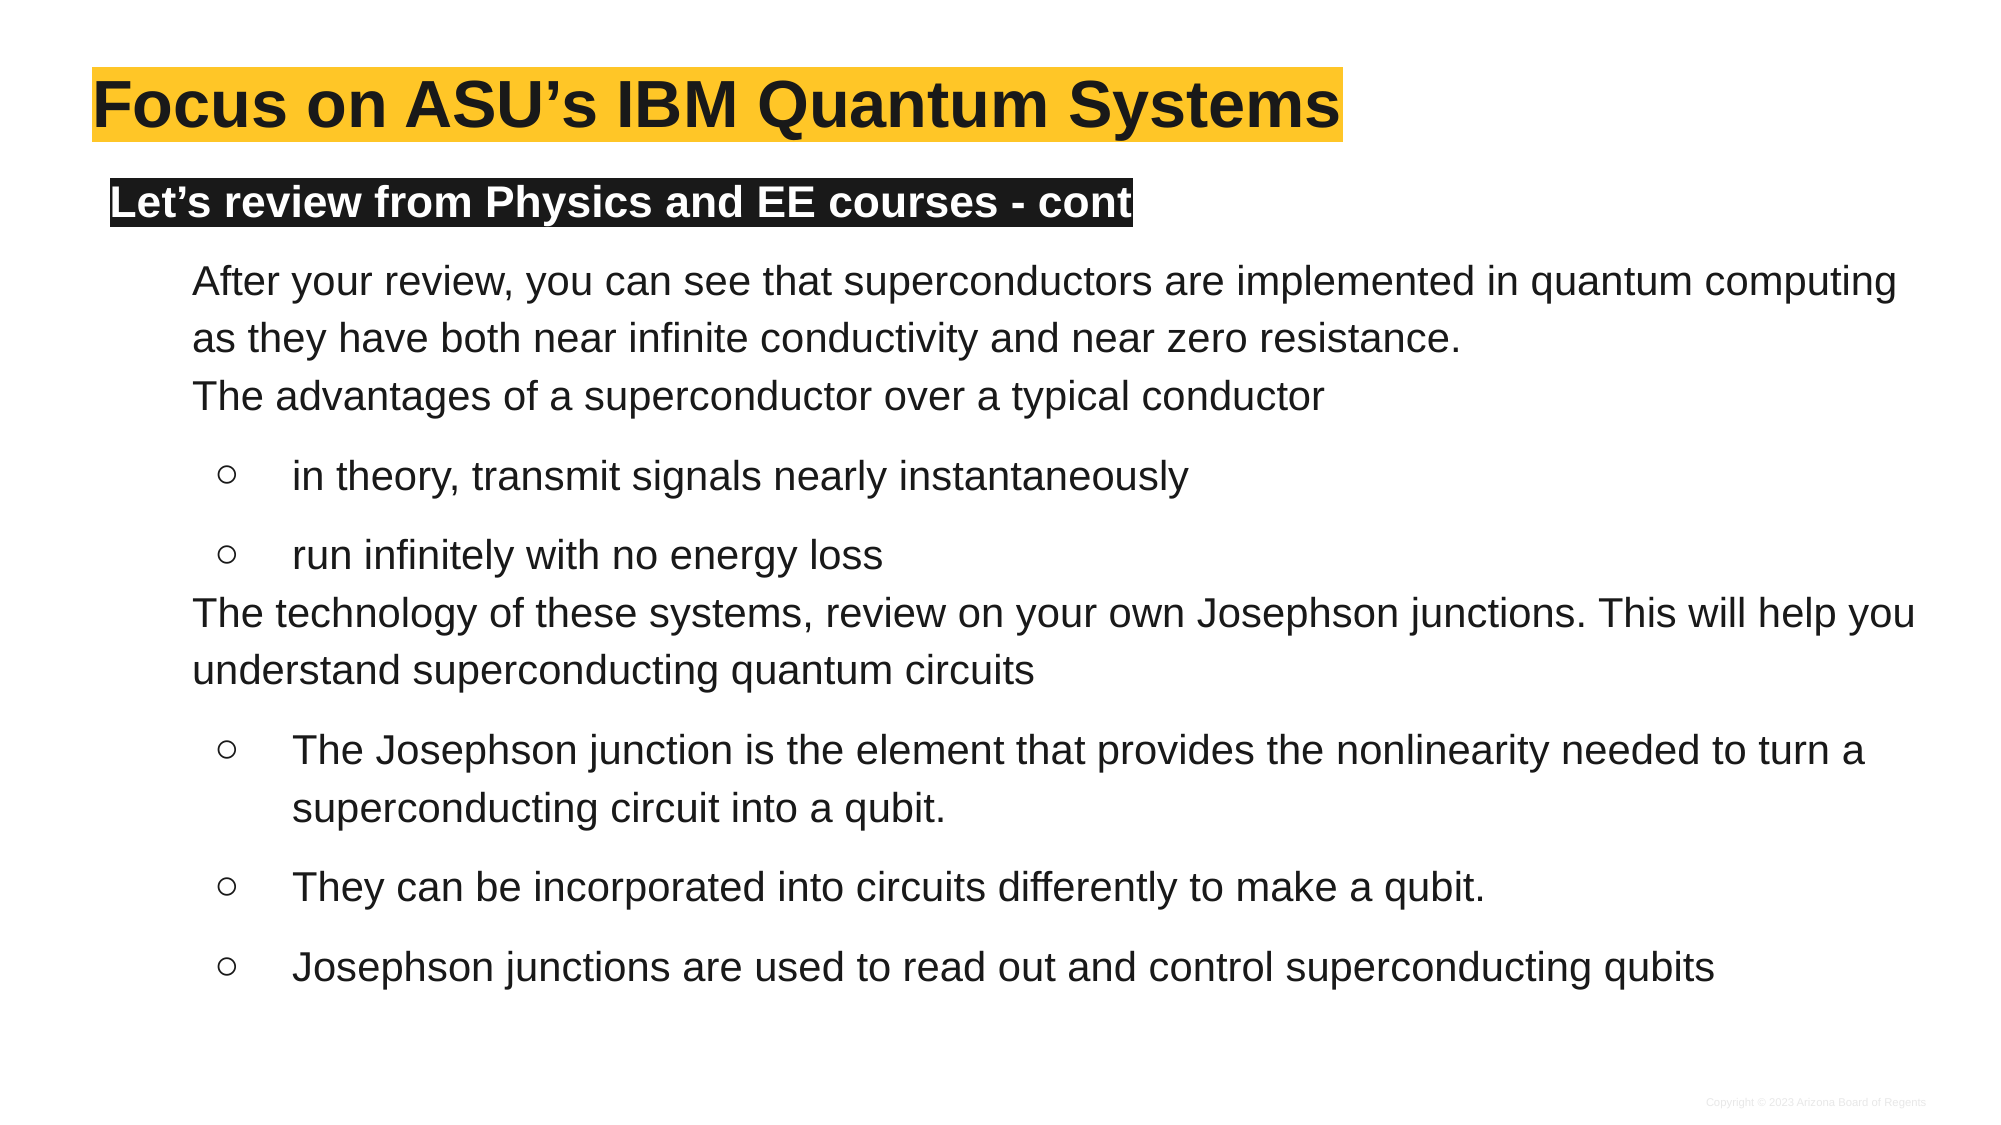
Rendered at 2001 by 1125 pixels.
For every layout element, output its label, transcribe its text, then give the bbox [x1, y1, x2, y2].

list After your review, you can see that superconductors are implemented in quantum computing as they have both near infinite conductivity and near zero resistance. The advantages of a superconductor over a typical conductor in theory, transmit signals nearly instantaneously run infinitely with no energy loss The technology of these systems, review on your own Josephson junctions. This will help you understand superconducting quantum circuits The Josephson junction is the element that provides the nonlinearity needed to turn a superconducting circuit into a qubit. They can be incorporated into circuits differently to make a qubit. Josephson junctions are used to read out and control superconducting qubits [92, 246, 1926, 1056]
subtitle Let’s review from Physics and EE courses - cont [92, 165, 1927, 228]
title Focus on ASU’s IBM Quantum Systems [92, 69, 1932, 166]
